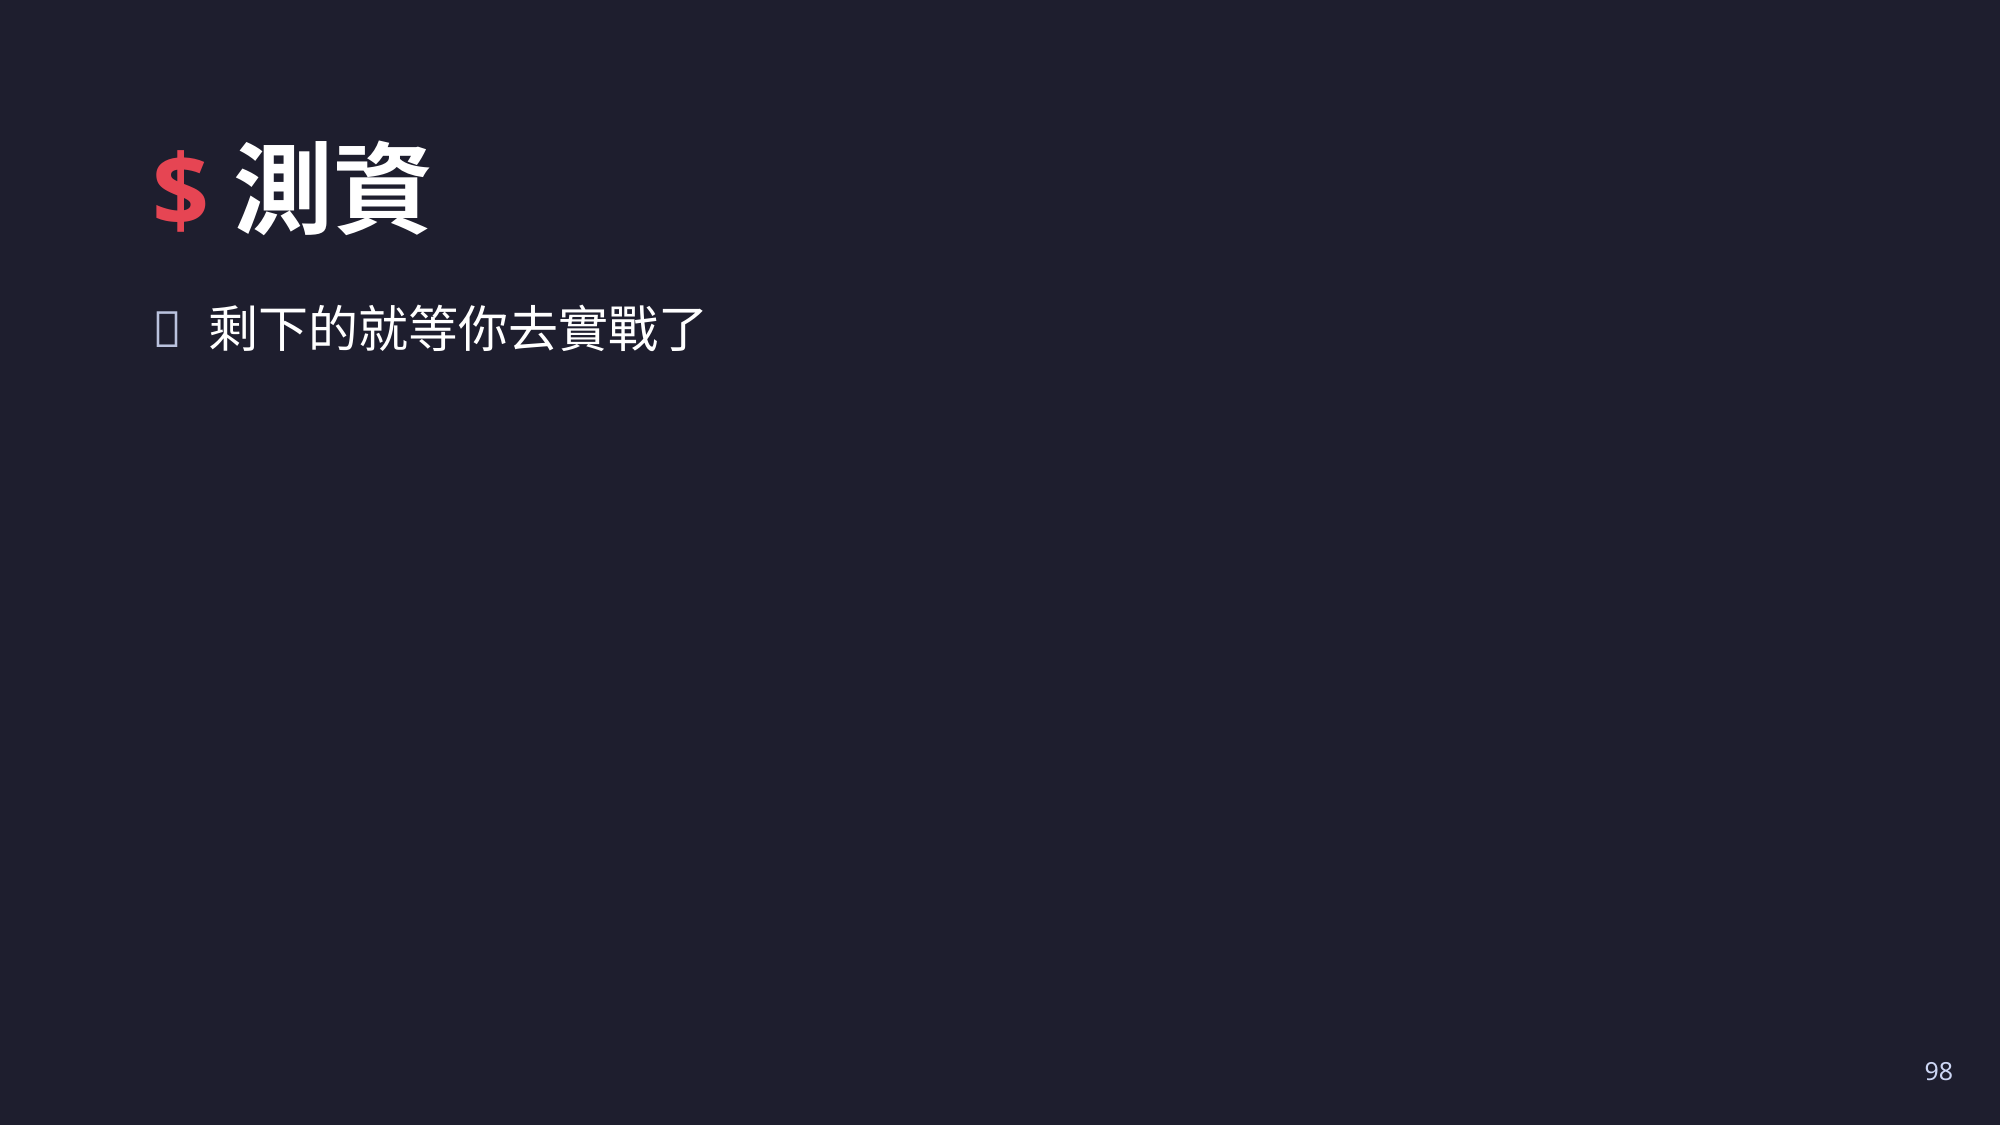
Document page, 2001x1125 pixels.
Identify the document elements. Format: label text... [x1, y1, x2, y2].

list 剩下的就等你去實戰了 [137, 296, 1863, 1014]
slide_number 98 [1518, 1042, 1969, 1103]
title $測資 [137, 117, 1863, 271]
